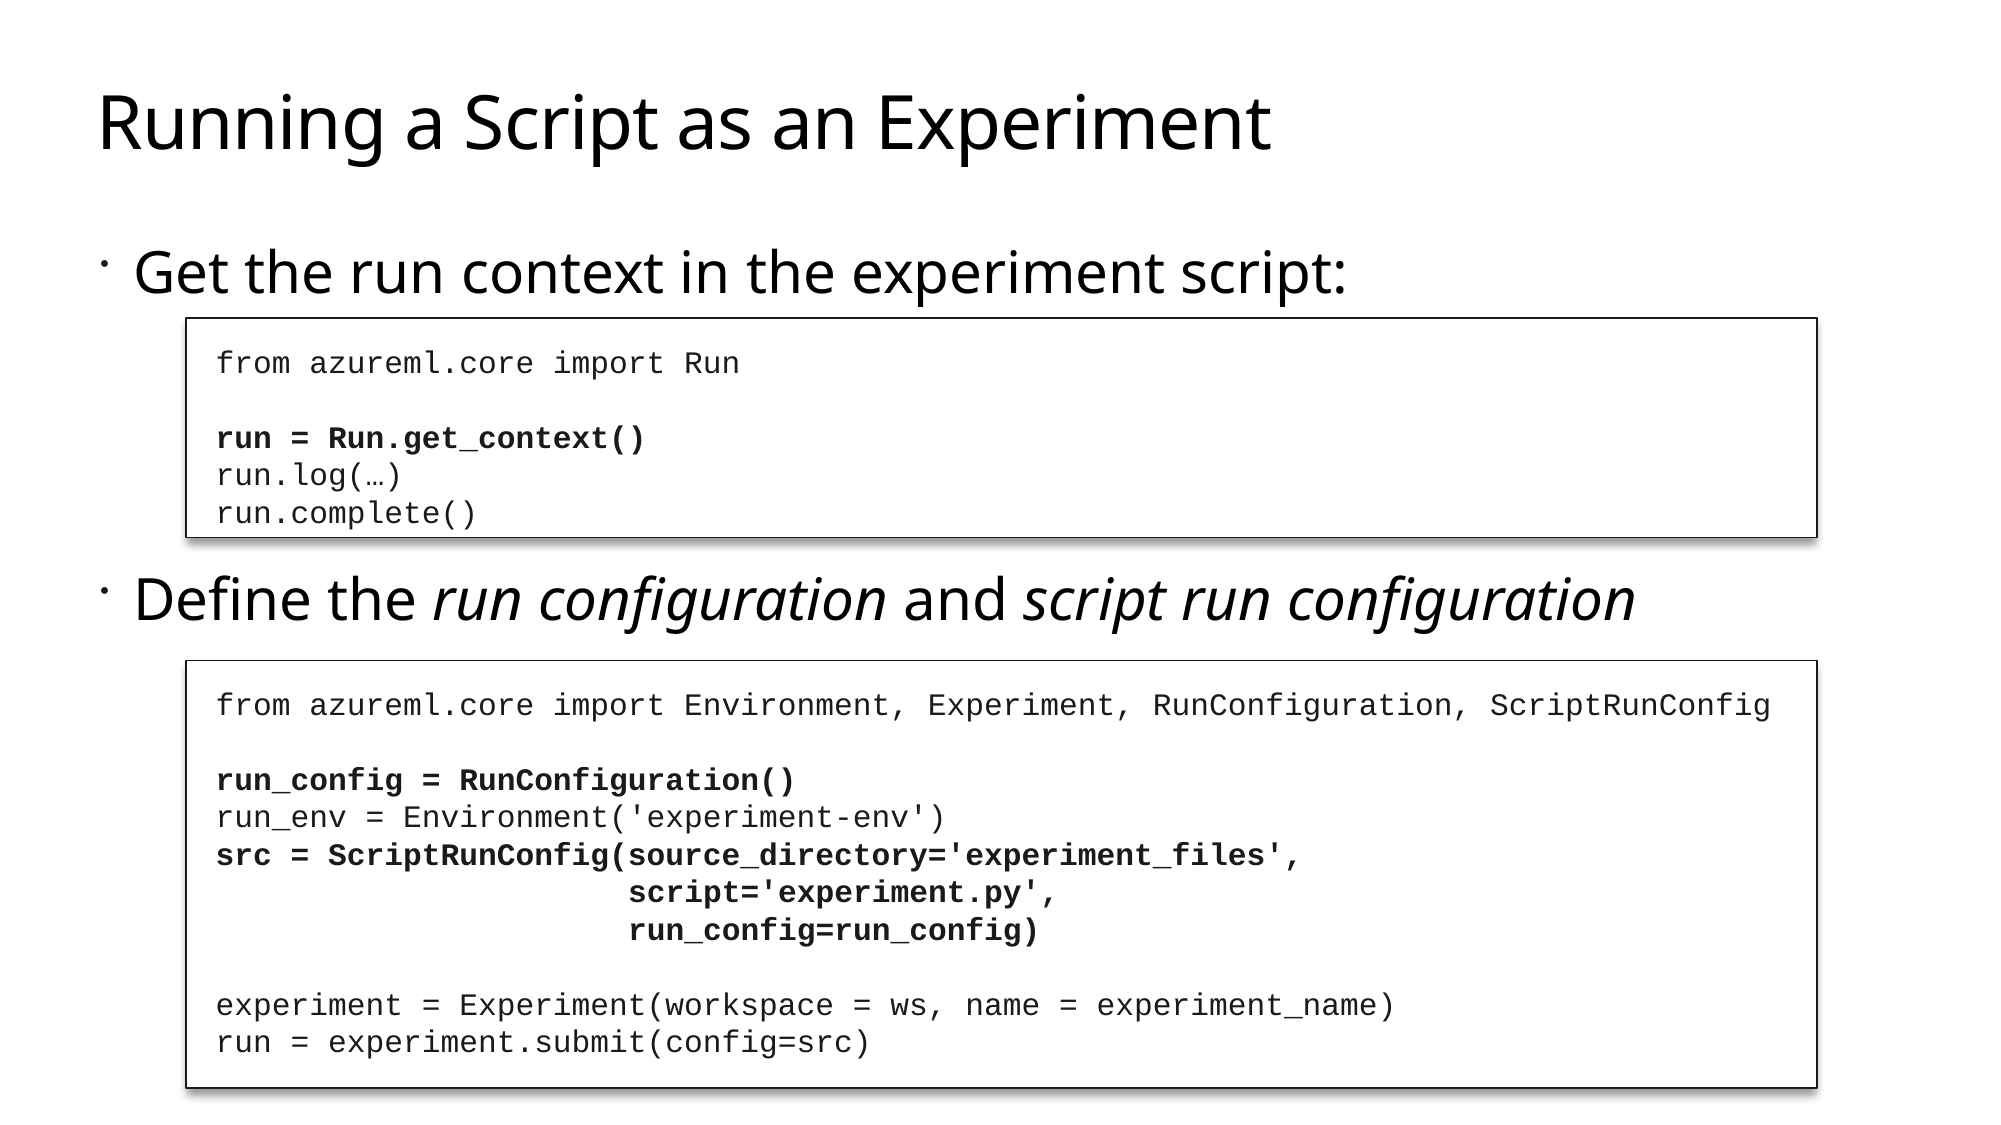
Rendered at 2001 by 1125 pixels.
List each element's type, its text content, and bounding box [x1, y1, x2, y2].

list Get the run context in the experiment script: Define the run configuration and script run configuration [95, 235, 1904, 646]
title Running a Script as an Experiment [96, 75, 1904, 166]
text_box from azureml.core import Run run = Run.get_context() run.log(…) run.complete() [185, 317, 1818, 538]
text_box from azureml.core import Environment, Experiment, RunConfiguration, ScriptRunConfig run_config = RunConfiguration() run_env = Environment('experiment-env') src = ScriptRunConfig(source_directory='experiment_files', script='experiment.py', run_config=run_config) experiment = Experiment(workspace = ws, name = experiment_name) run = experiment.submit(config=src) [185, 660, 1818, 1089]
